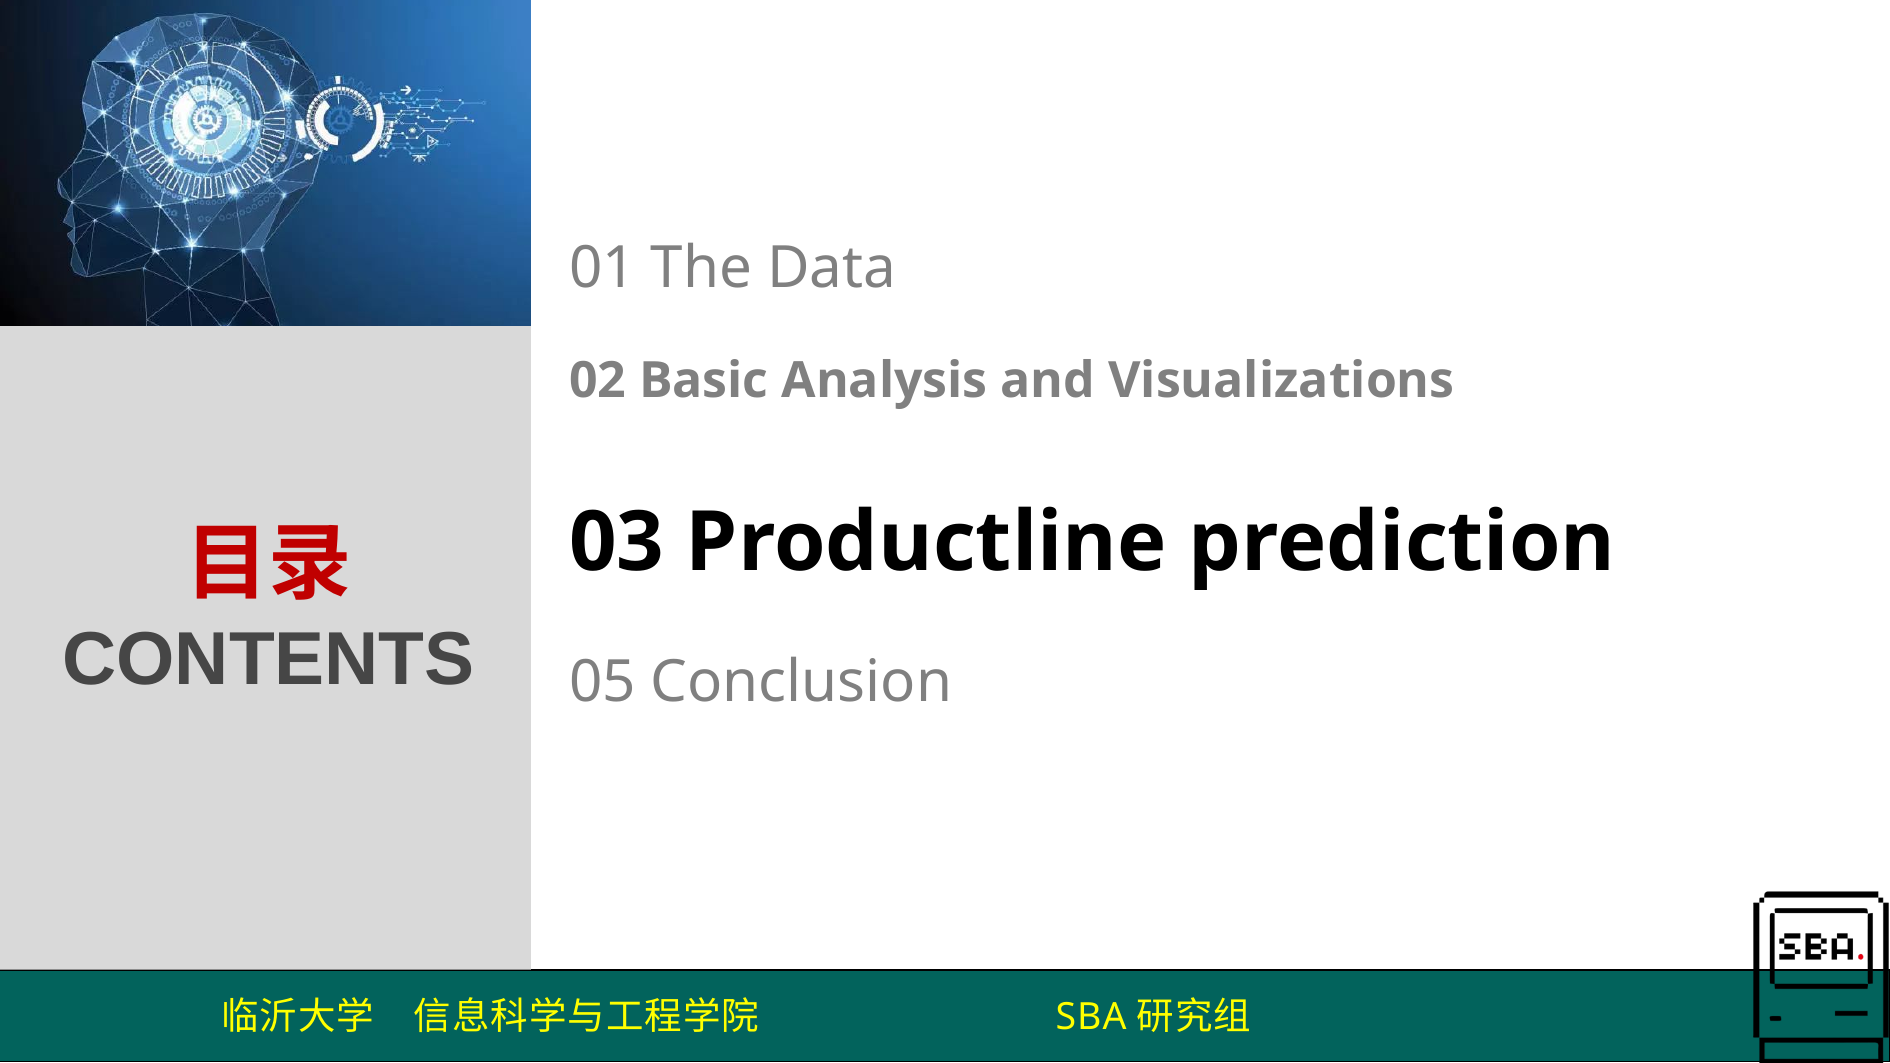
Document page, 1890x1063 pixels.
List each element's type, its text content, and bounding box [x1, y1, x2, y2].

text_box 目录 CONTENTS [8, 501, 529, 707]
text_box 01 The Data 02 Basic Analysis and Visualizations 03 Productline prediction 05 Conclusion [554, 166, 1779, 721]
text_box [0, 0, 532, 971]
picture [1753, 891, 1889, 1063]
picture [0, 0, 531, 326]
